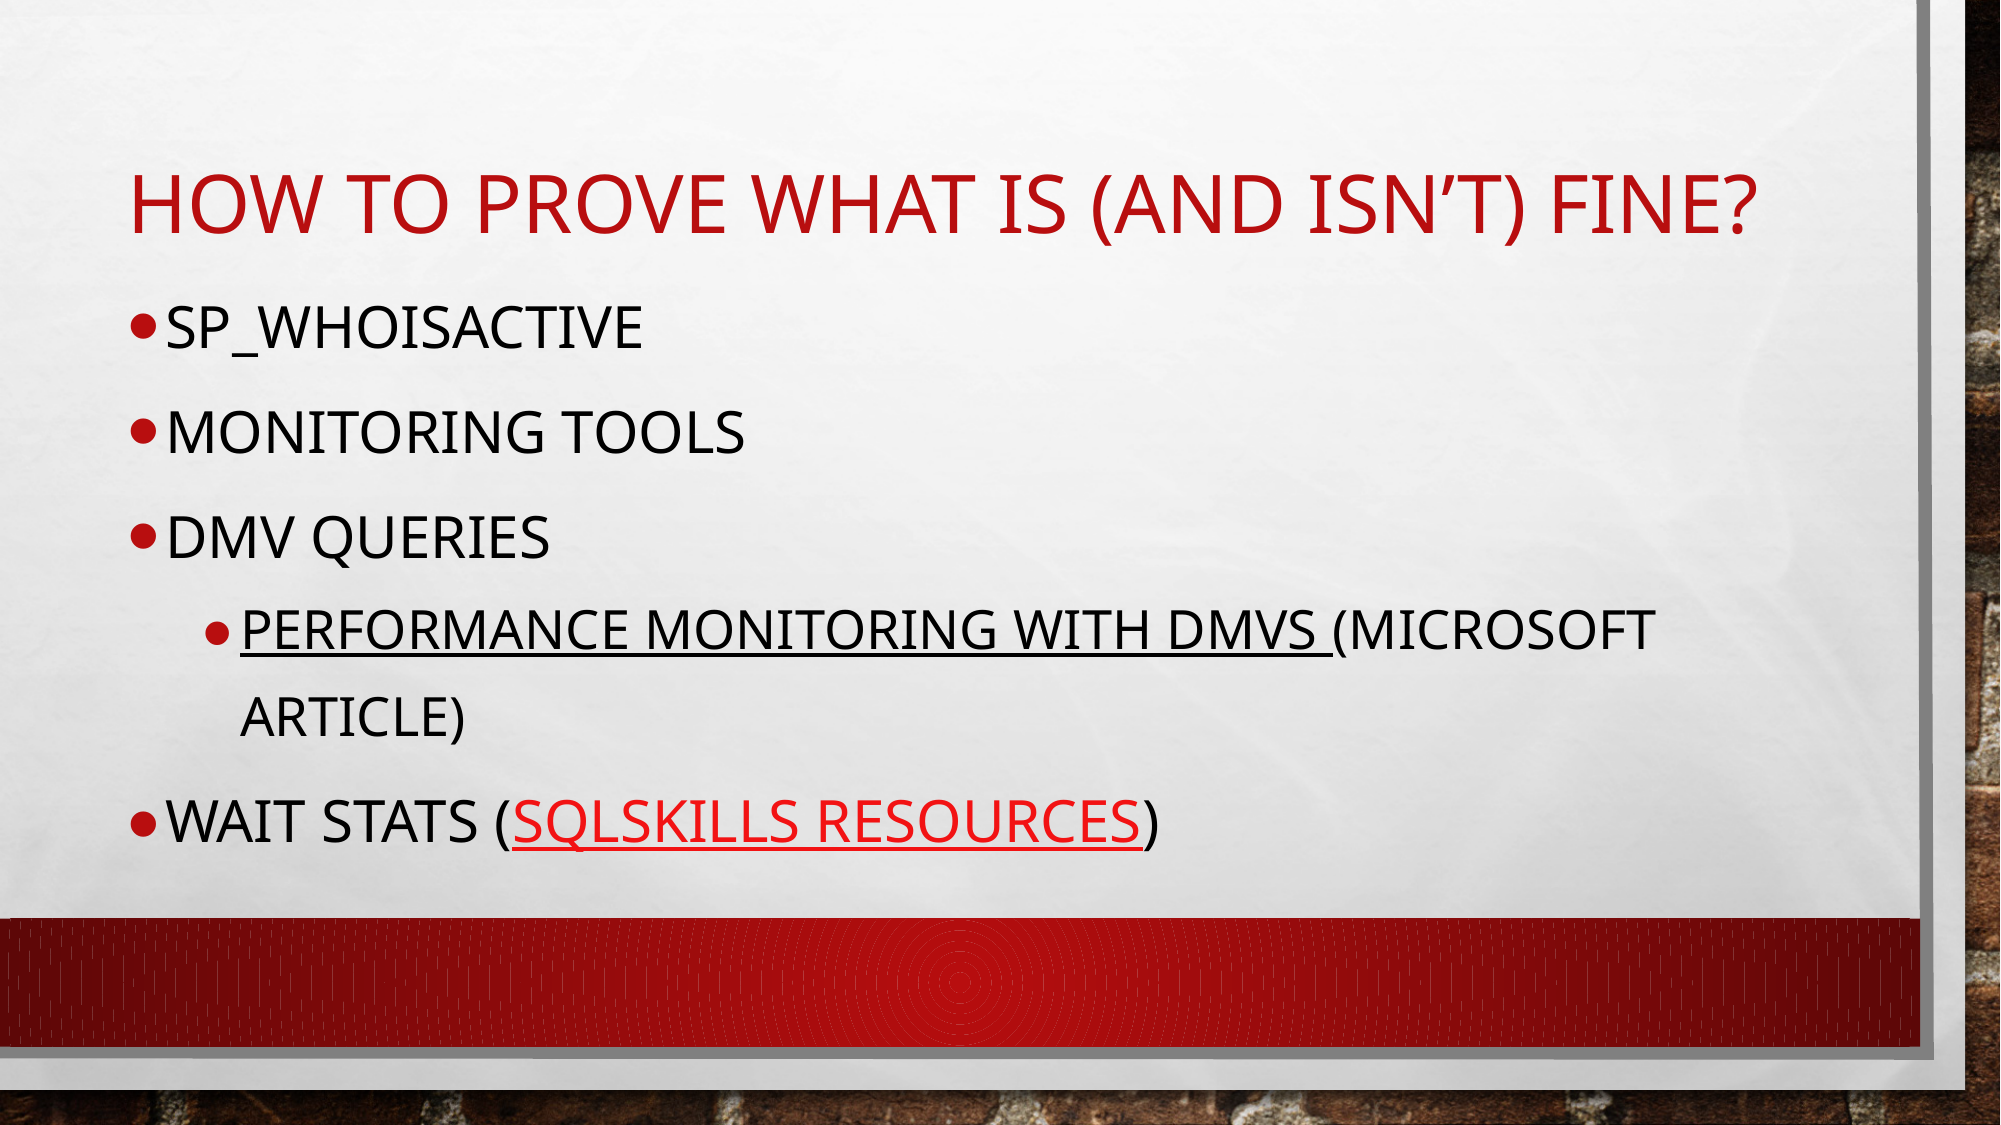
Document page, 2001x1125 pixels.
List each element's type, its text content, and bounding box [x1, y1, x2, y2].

list Sp_whoisactive Monitoring tools DMV QUERIES Performance monitoring with dmvs (Microsoft article) Wait stats (SQLSKILLS RESOURCES) [112, 338, 1818, 882]
picture [0, 0, 2000, 1125]
title How TO prove what is (and isn’t) fine? [112, 112, 1818, 302]
